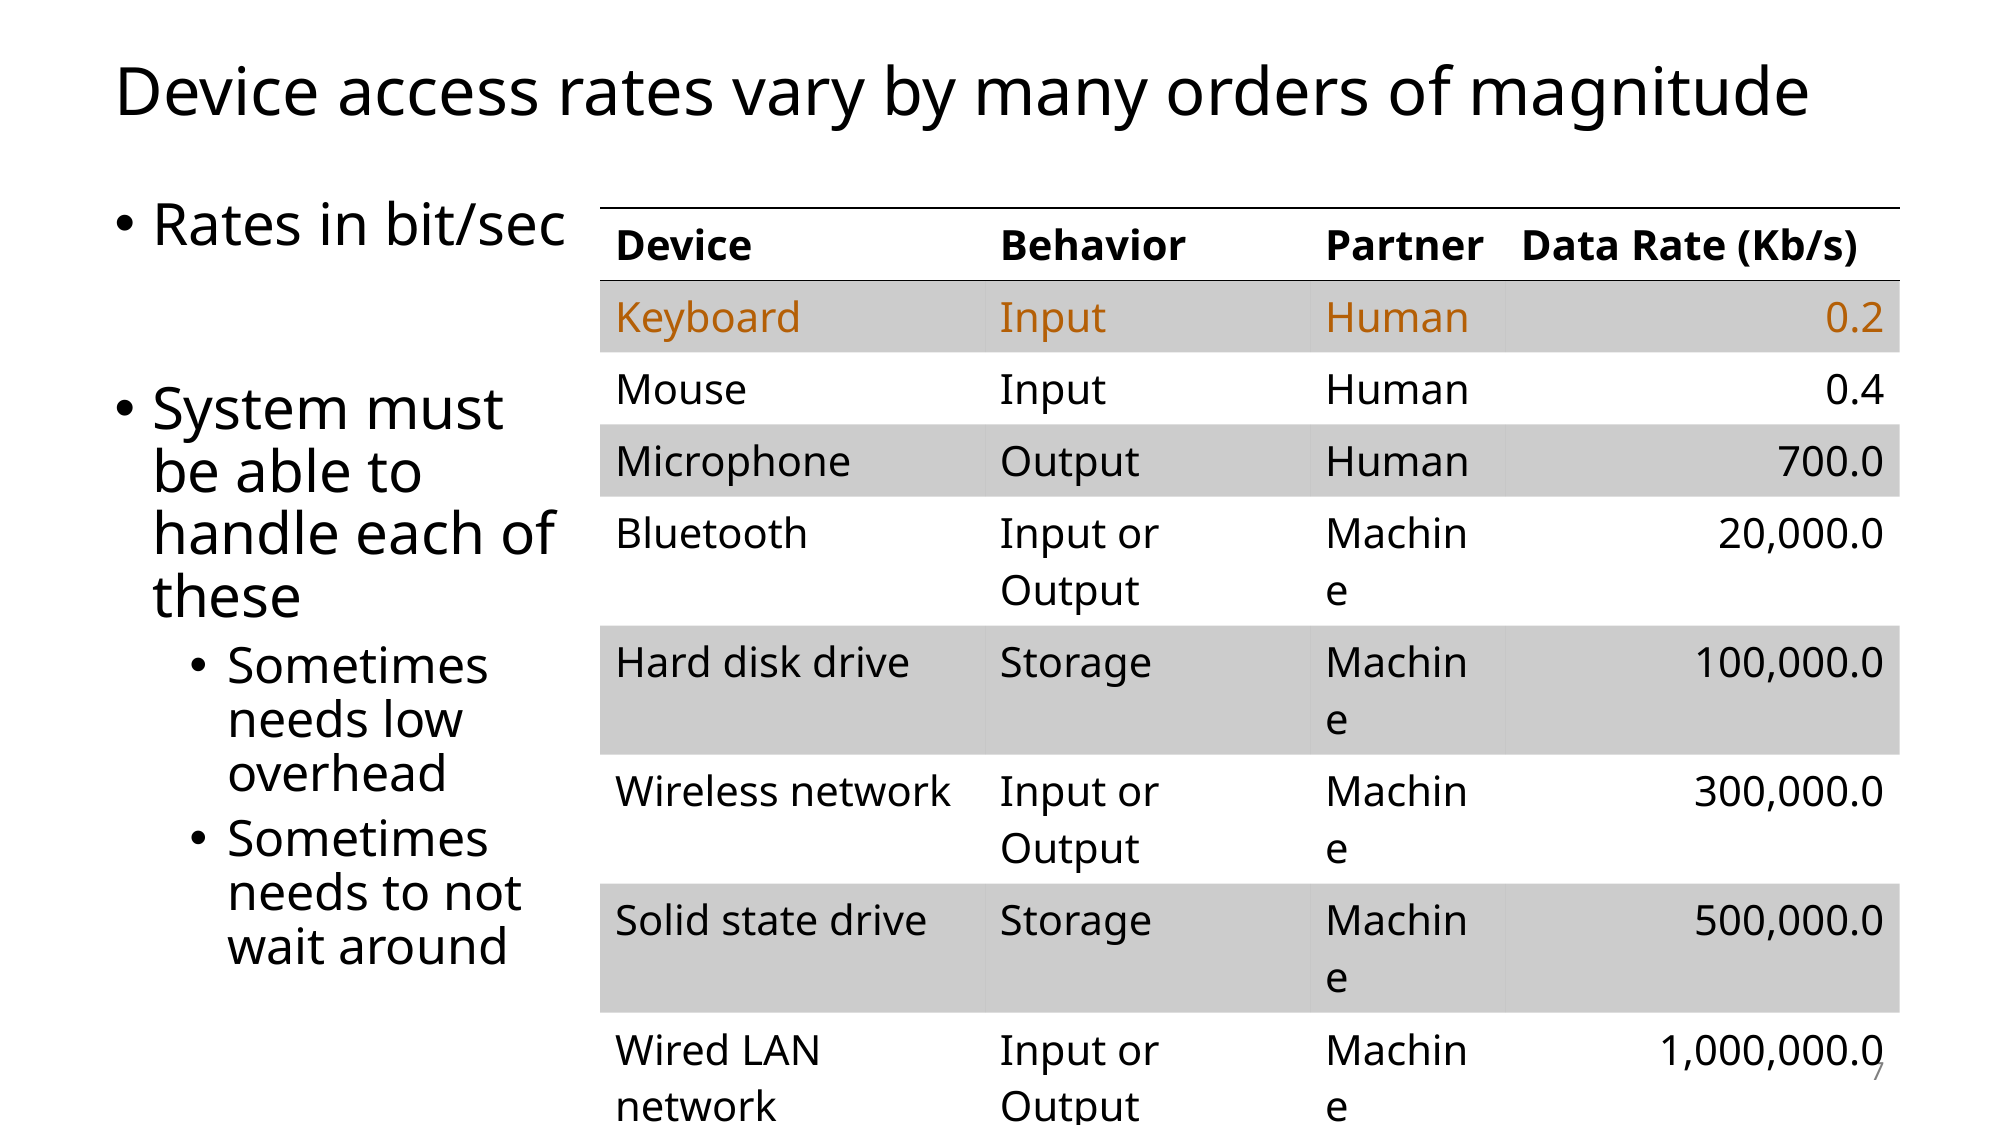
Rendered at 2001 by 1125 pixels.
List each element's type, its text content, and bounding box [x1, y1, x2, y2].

table_cell Input or Output [985, 755, 1310, 884]
table_cell Machine [1310, 497, 1506, 626]
table_cell 700.0 [1506, 424, 1900, 497]
table_cell Machine [1310, 1013, 1506, 1125]
table_cell Human [1310, 281, 1506, 352]
table_header Device [600, 209, 985, 280]
table_cell 0.2 [1506, 281, 1900, 352]
table_cell 1,000,000.0 [1506, 1013, 1900, 1125]
table_header Data Rate (Kb/s) [1506, 209, 1900, 280]
table_cell Machine [1310, 626, 1506, 755]
table_cell Input or Output [985, 1013, 1310, 1125]
table_cell Wireless network [600, 755, 985, 884]
table_cell Input [985, 352, 1310, 424]
table_cell Microphone [600, 424, 985, 497]
table_cell 500,000.0 [1506, 884, 1900, 1013]
table_cell Hard disk drive [600, 626, 985, 755]
table_header Partner [1310, 209, 1506, 280]
table_cell Storage [985, 626, 1310, 755]
table_cell Human [1310, 424, 1506, 497]
table_cell Input [985, 281, 1310, 352]
table_cell Bluetooth [600, 497, 985, 626]
table_cell Input or Output [985, 497, 1310, 626]
table_cell Machine [1310, 884, 1506, 1013]
table_cell Human [1310, 352, 1506, 424]
list Rates in bit/sec System must be able to handle each of these Sometimes needs low overhead Sometimes needs to not wait around [99, 187, 601, 1013]
table_cell Output [985, 424, 1310, 497]
table_header Behavior [985, 209, 1310, 280]
table_cell Wired LAN network [600, 1013, 985, 1125]
table_cell Mouse [600, 352, 985, 424]
table_cell 300,000.0 [1506, 755, 1900, 884]
table_cell Storage [985, 884, 1310, 1013]
table_cell Machine [1310, 755, 1506, 884]
table_cell 20,000.0 [1506, 497, 1900, 626]
table_cell Keyboard [600, 281, 985, 352]
table_cell Solid state drive [600, 884, 985, 1013]
title Device access rates vary by many orders of magnitude [99, 37, 1900, 150]
table_cell 0.4 [1506, 352, 1900, 424]
table_cell 100,000.0 [1506, 626, 1900, 755]
